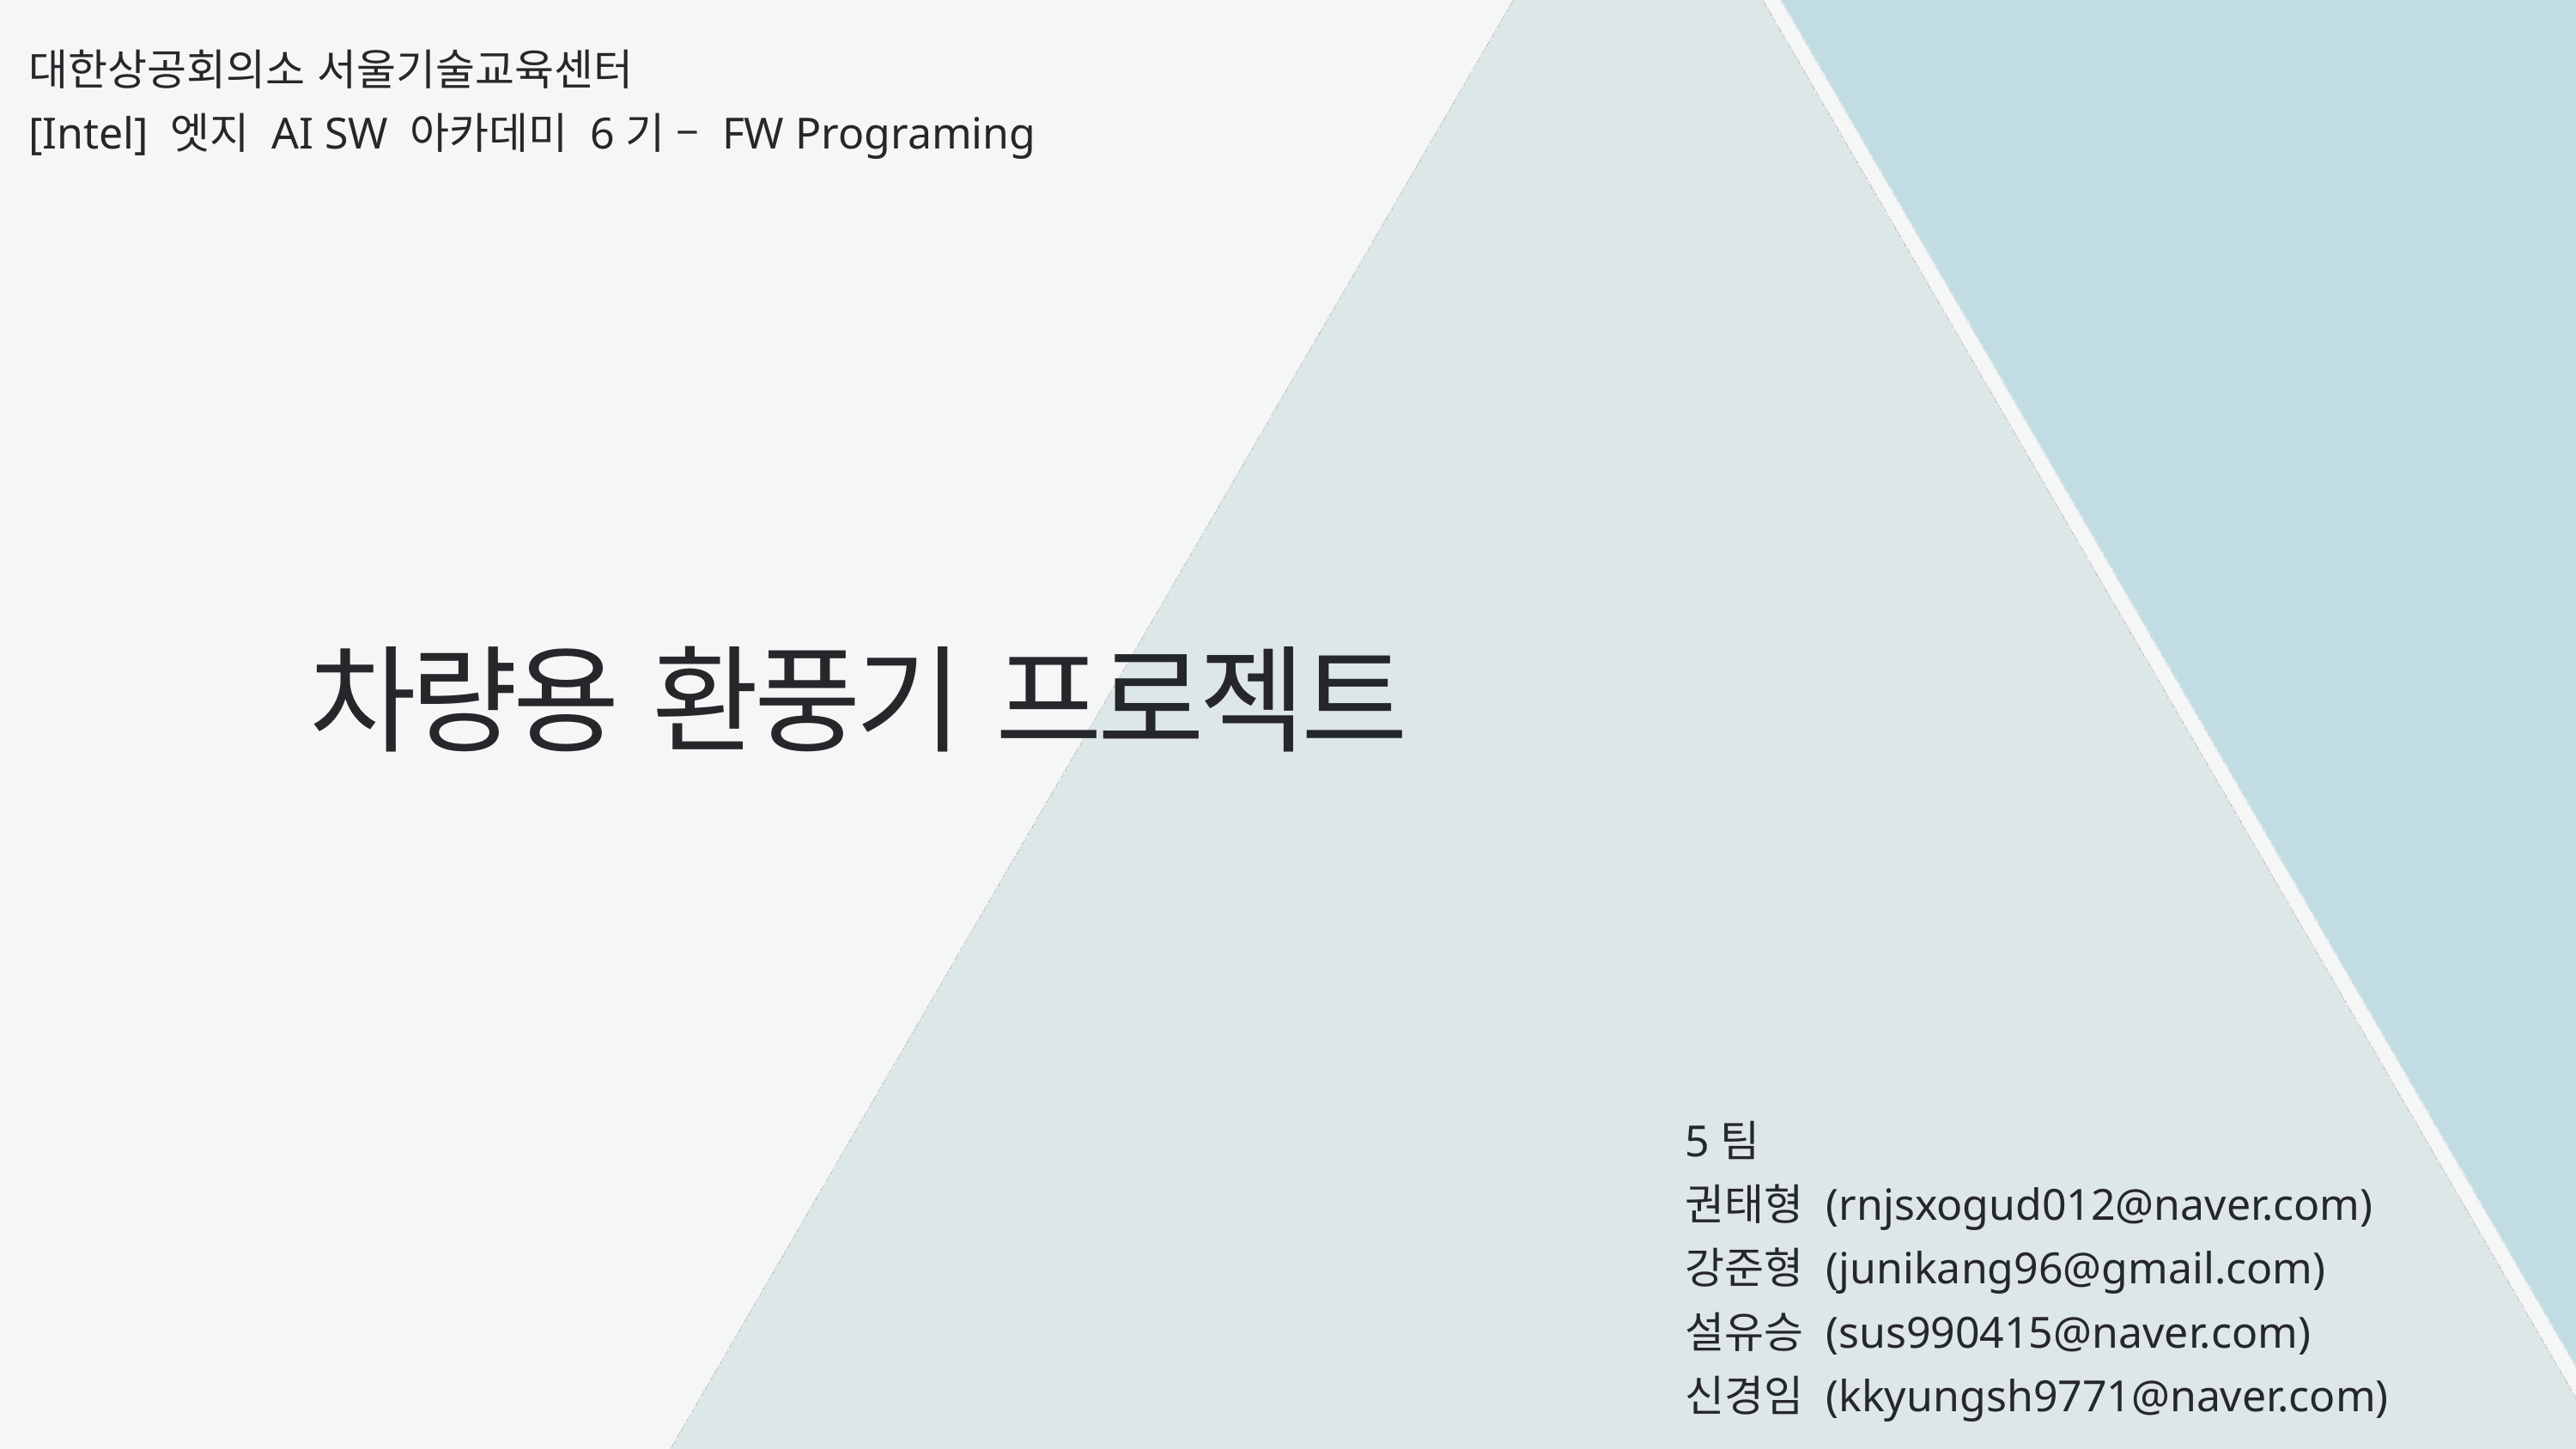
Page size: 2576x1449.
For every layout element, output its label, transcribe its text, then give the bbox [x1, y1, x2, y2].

text_box 차량용 환풍기 프로젝트 [309, 633, 541, 771]
picture [547, 0, 2576, 1449]
text_box 대한상공회의소 서울기술교육센터 [Intel] 엣지 AI SW 아카데미 6기 – FW Programing [28, 32, 541, 156]
